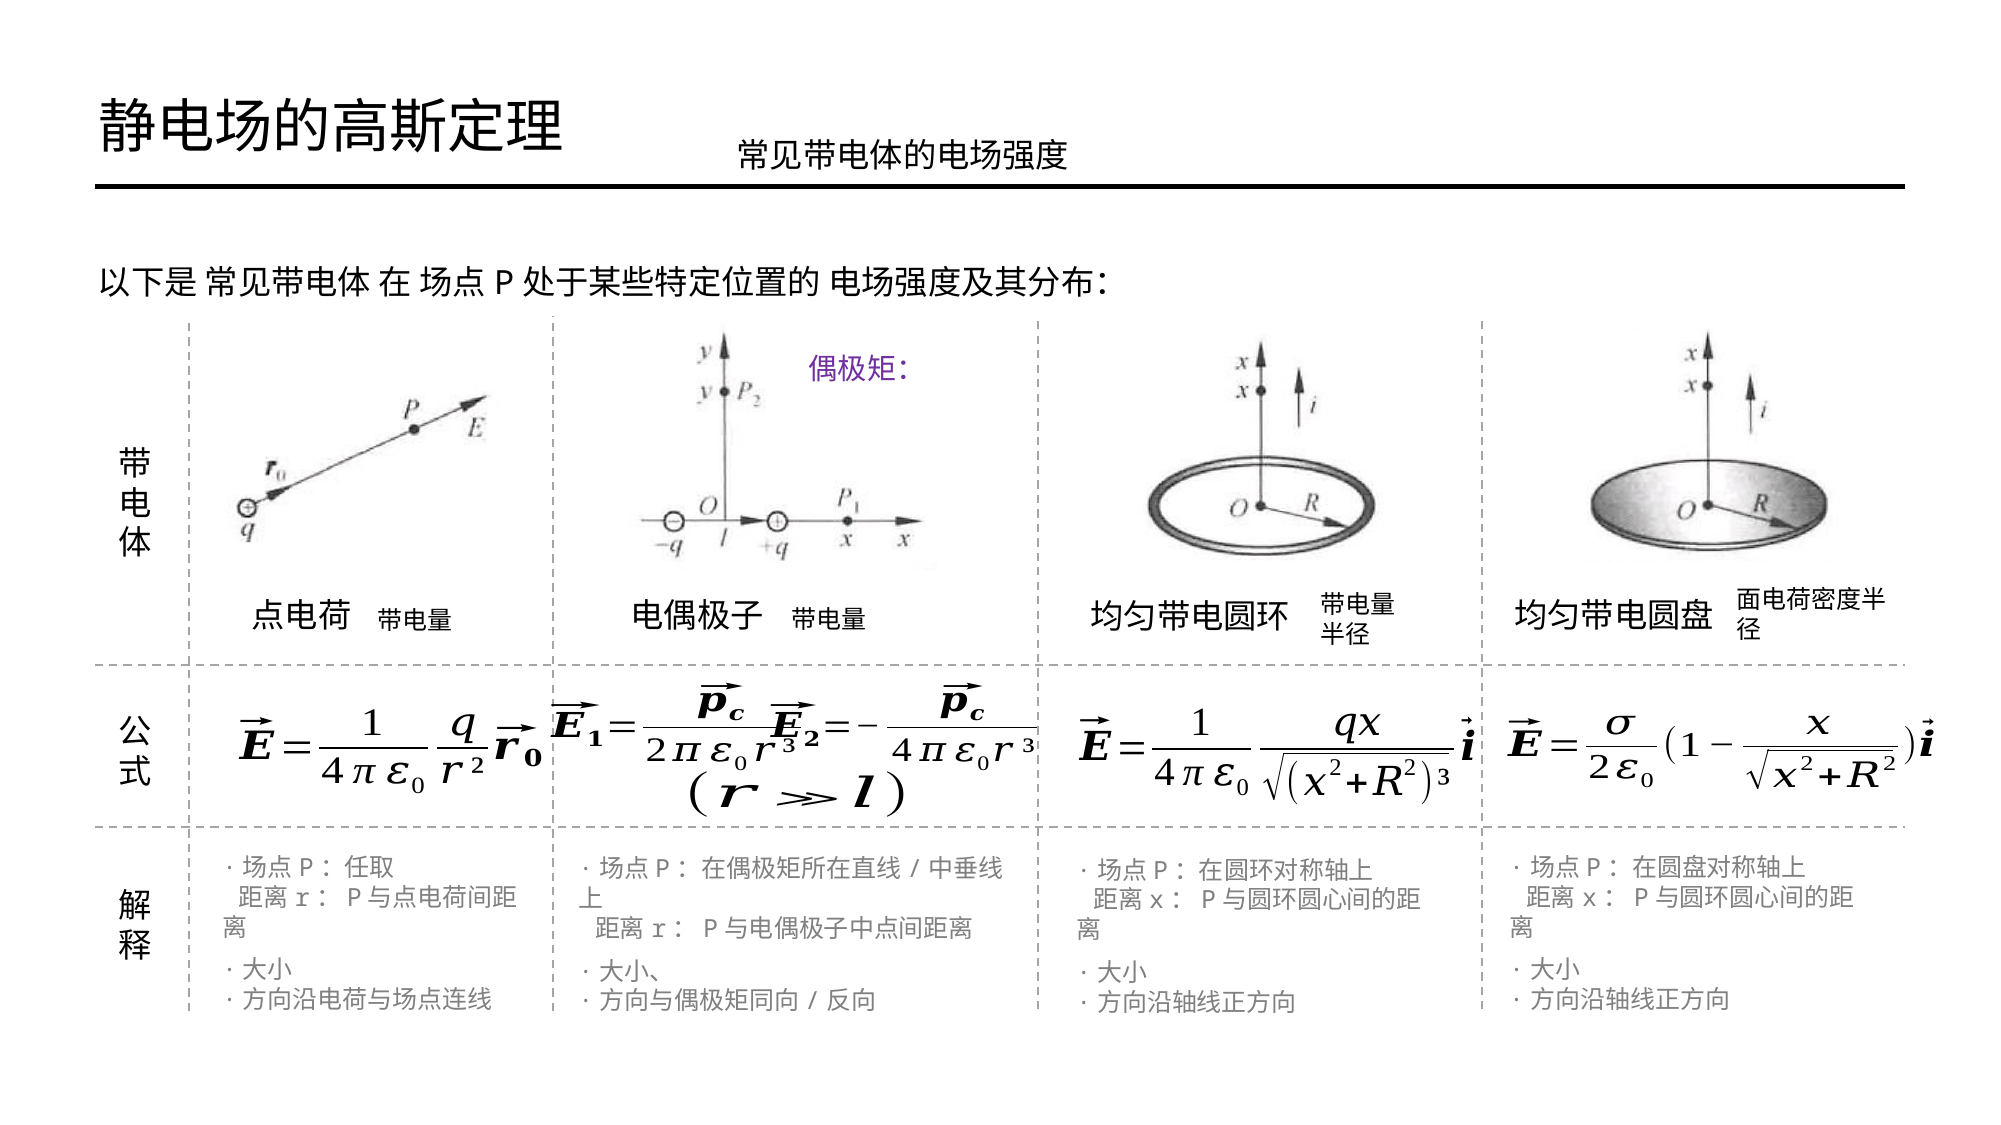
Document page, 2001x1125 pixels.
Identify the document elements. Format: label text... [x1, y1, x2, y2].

picture [615, 310, 957, 570]
text_box 均匀带电圆环 [1076, 587, 1312, 642]
text_box 带电体 [104, 434, 170, 569]
text_box 静电场的高斯定理 [83, 81, 723, 167]
picture [188, 316, 552, 562]
text_box 常见带电体的电场强度 [722, 127, 1120, 182]
text_box 解释 [103, 877, 170, 972]
text_box 以下是 常见带电体 在 场点P处于某些特定位置的 电场强度及其分布： [83, 233, 1880, 309]
text_box 公式 [103, 703, 170, 798]
text_box 均匀带电圆盘 [1499, 586, 1736, 642]
text_box 点电荷 [236, 586, 377, 642]
picture [1577, 329, 1846, 562]
picture [1130, 326, 1410, 565]
text_box 电偶极子 [615, 586, 787, 642]
